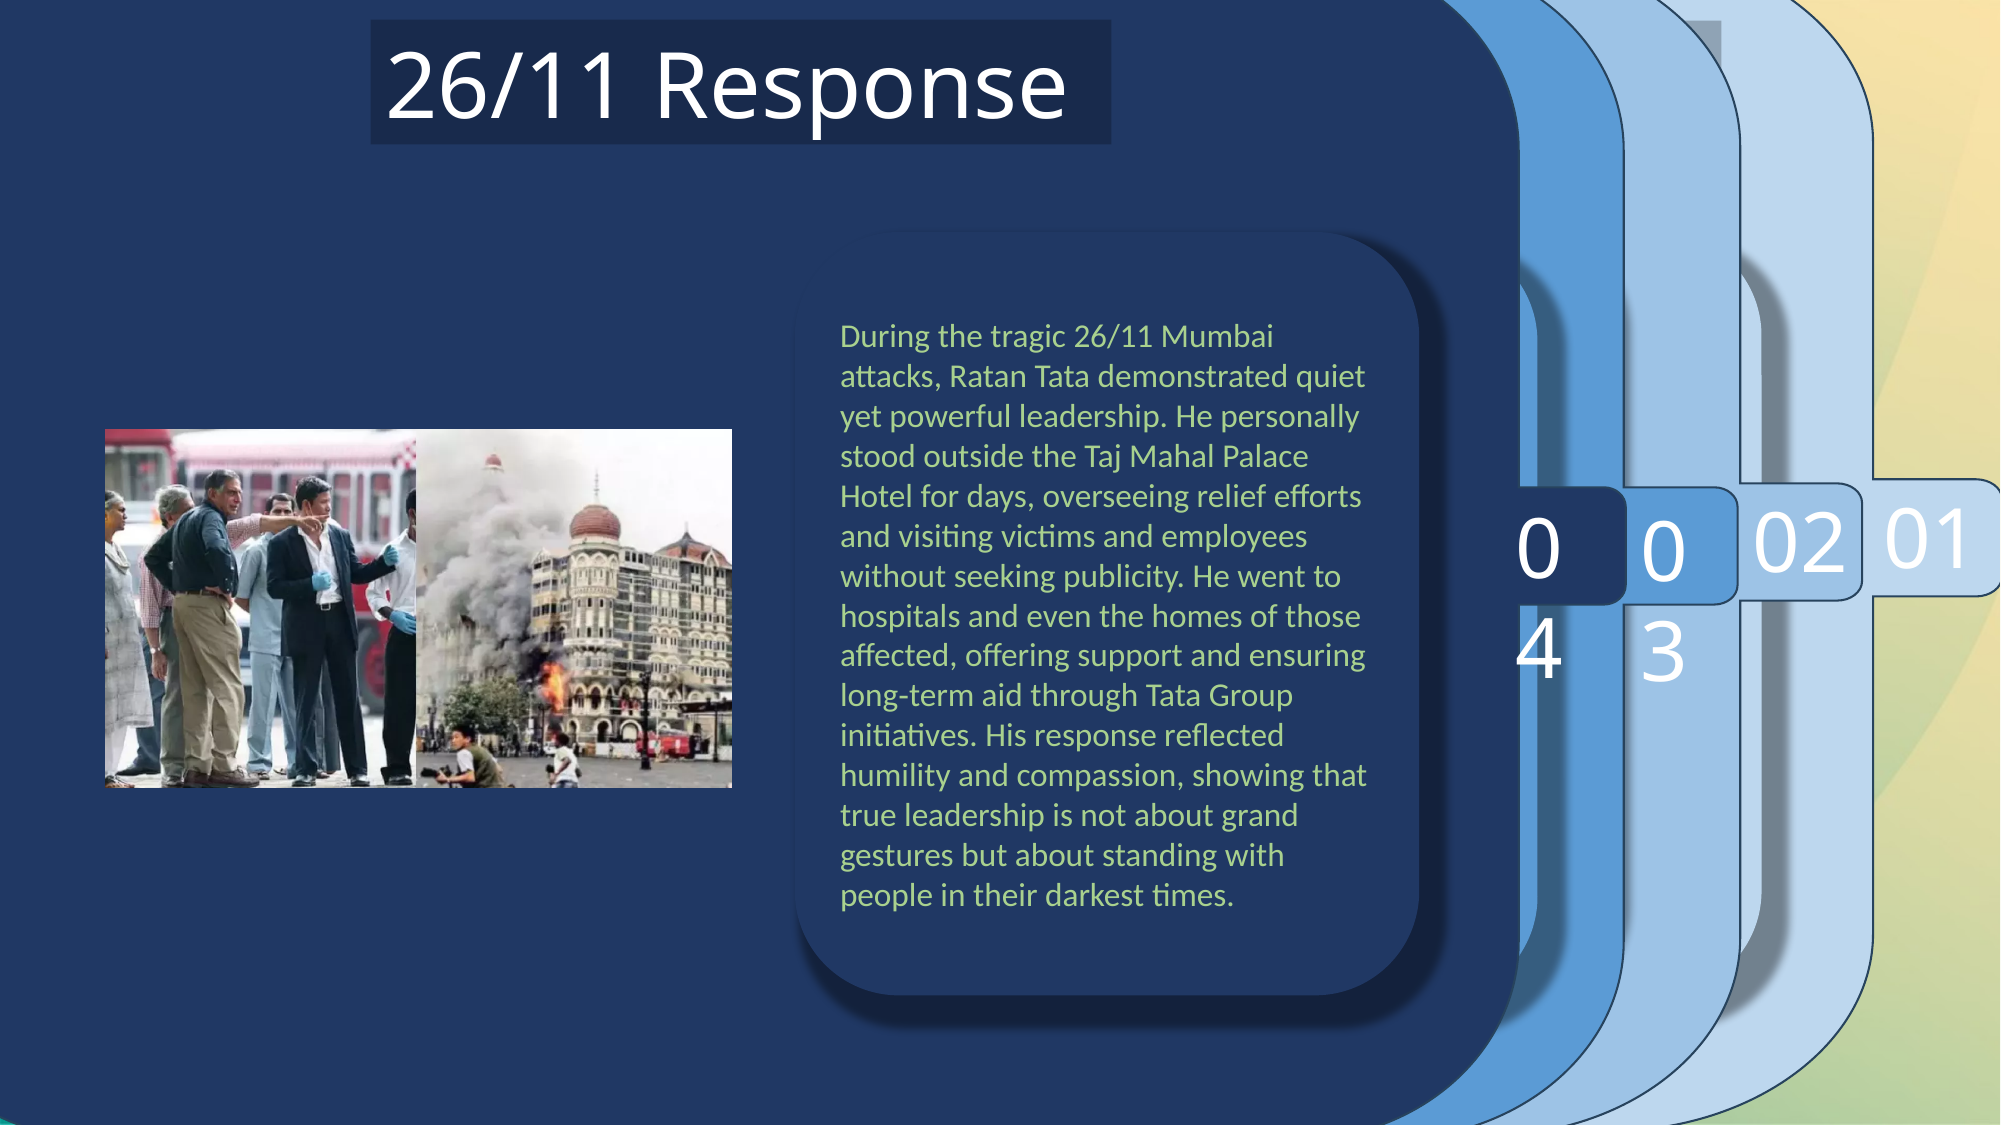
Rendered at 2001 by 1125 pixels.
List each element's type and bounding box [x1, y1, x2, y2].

text_box [1870, 0, 2000, 1125]
text_box [0, 0, 1626, 1125]
text_box [1750, 0, 1870, 1125]
text_box [1626, 0, 1750, 1125]
